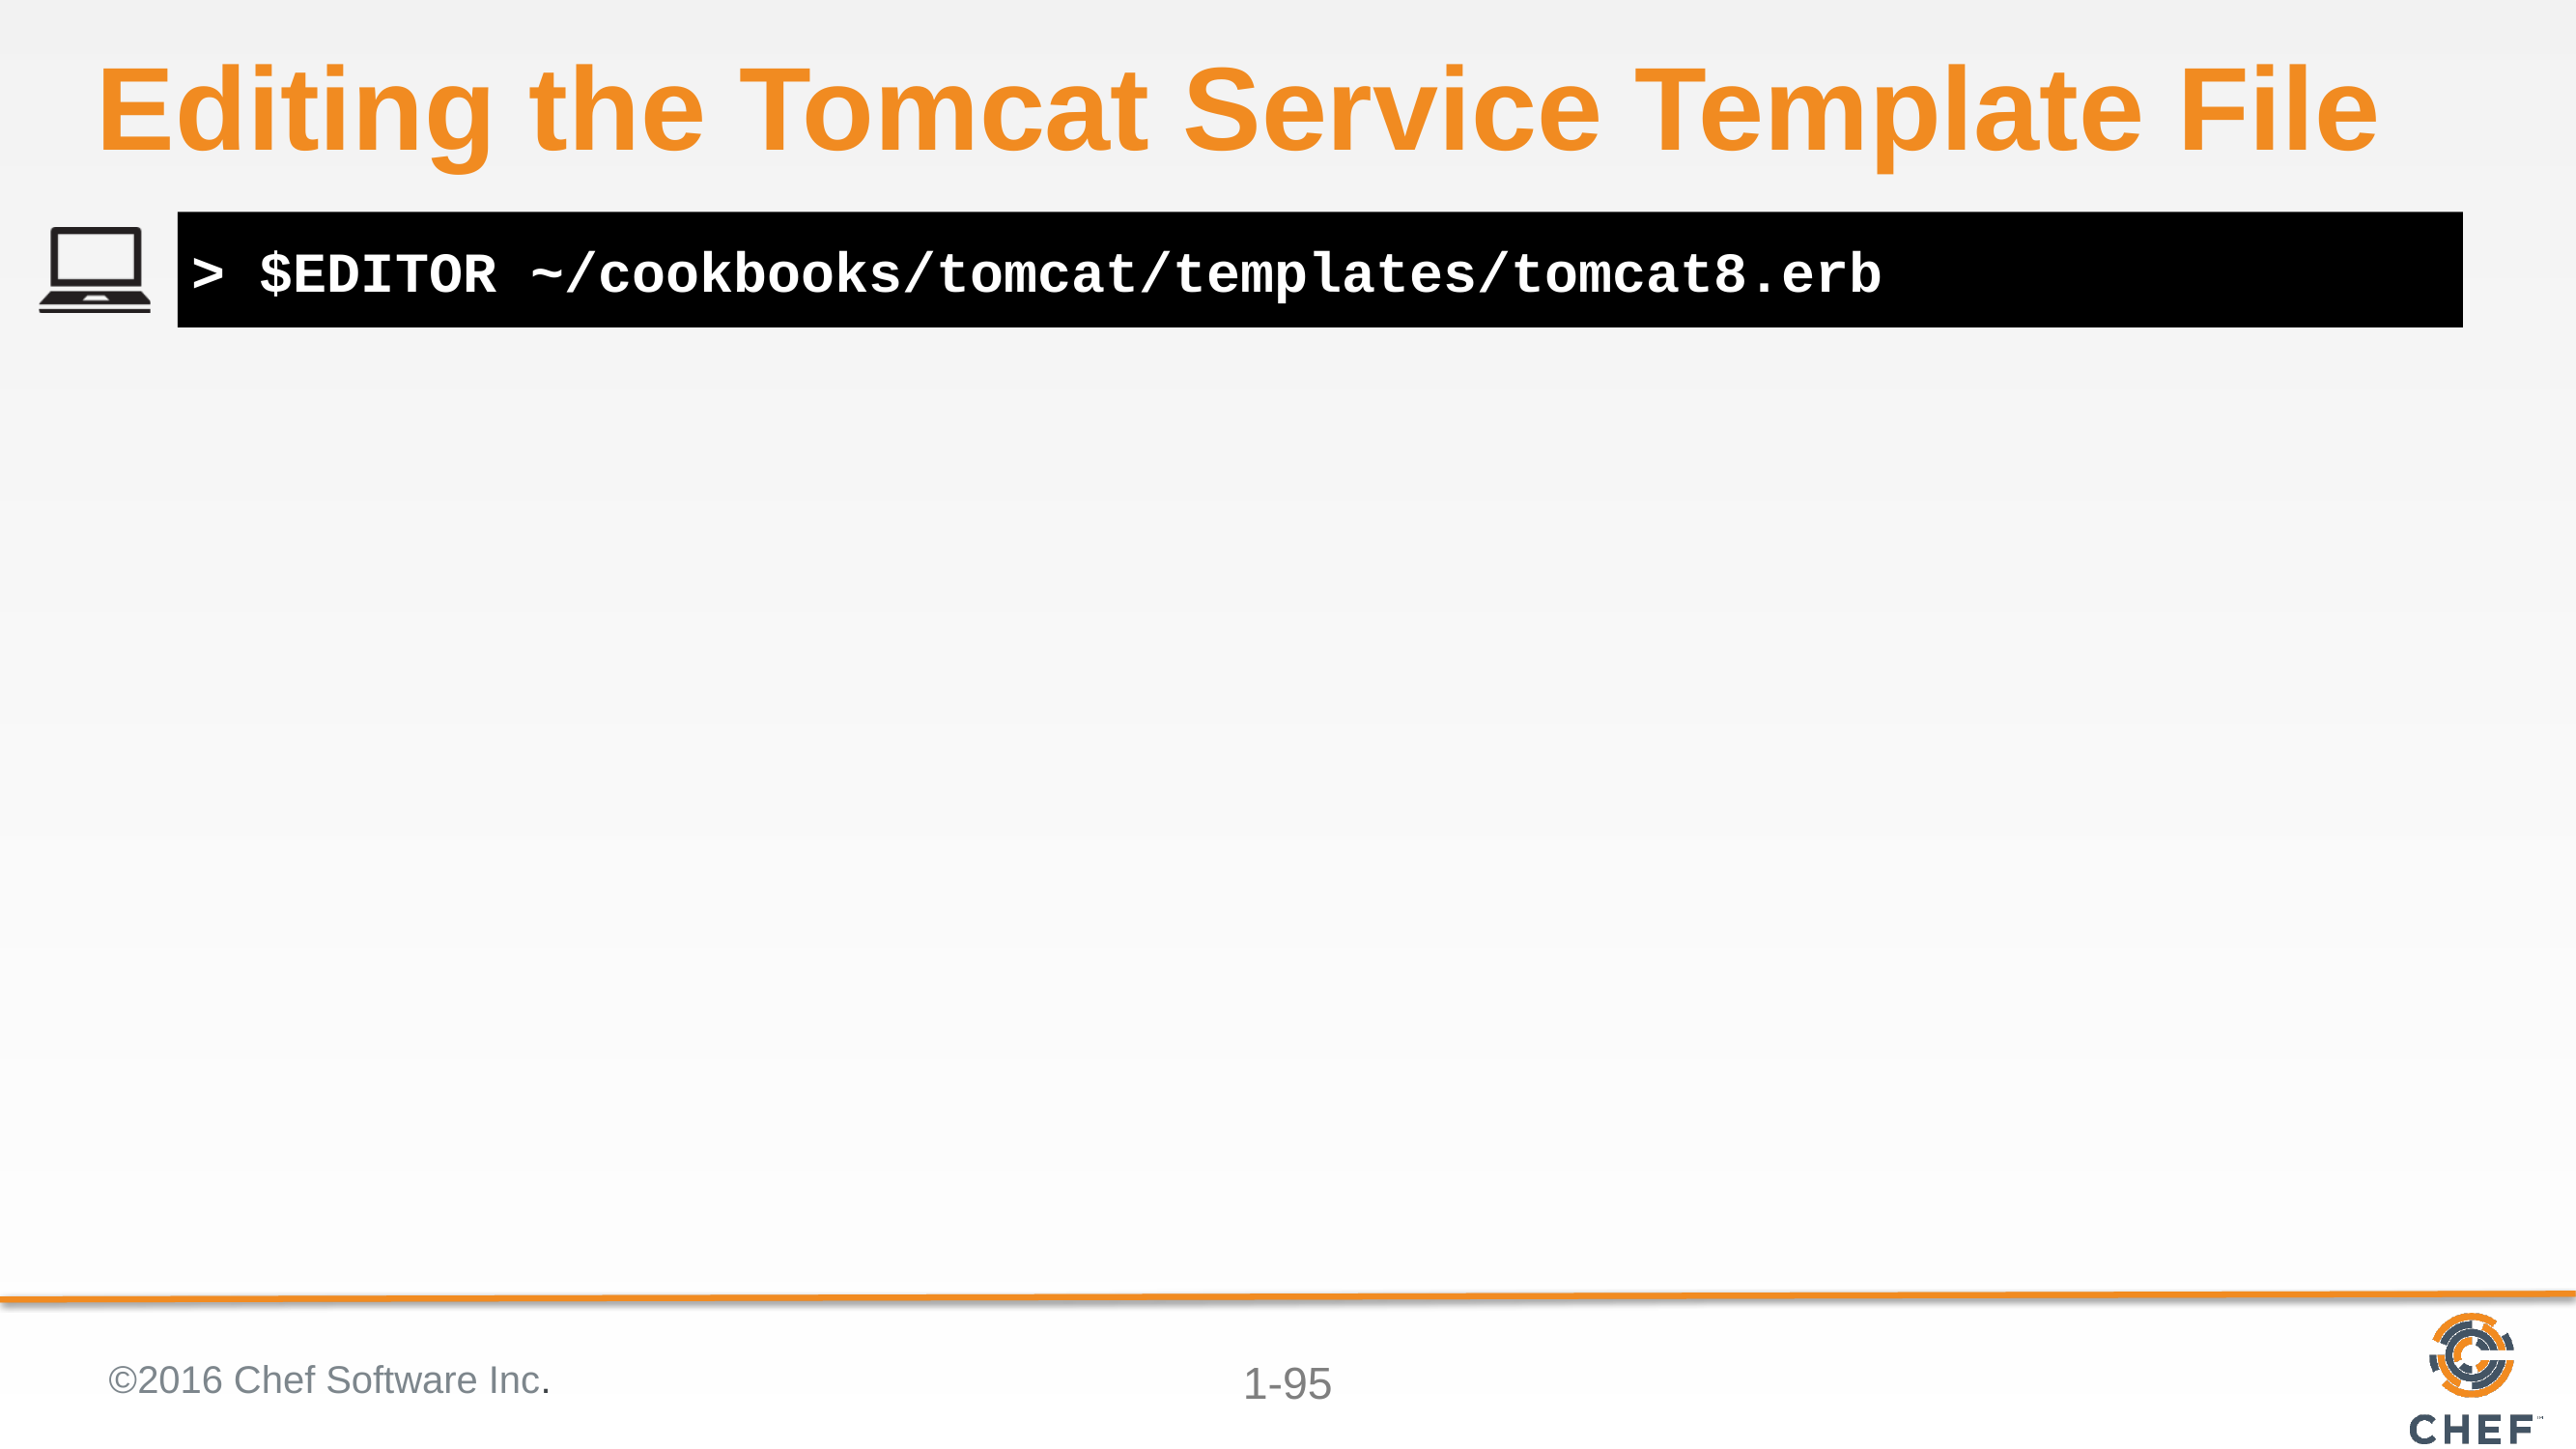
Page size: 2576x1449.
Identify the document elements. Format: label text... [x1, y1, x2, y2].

list > $EDITOR ~/cookbooks/tomcat/templates/tomcat8.erb [177, 212, 2463, 327]
title Editing the Tomcat Service Template File [96, 48, 2463, 180]
picture [2399, 1297, 2551, 1449]
